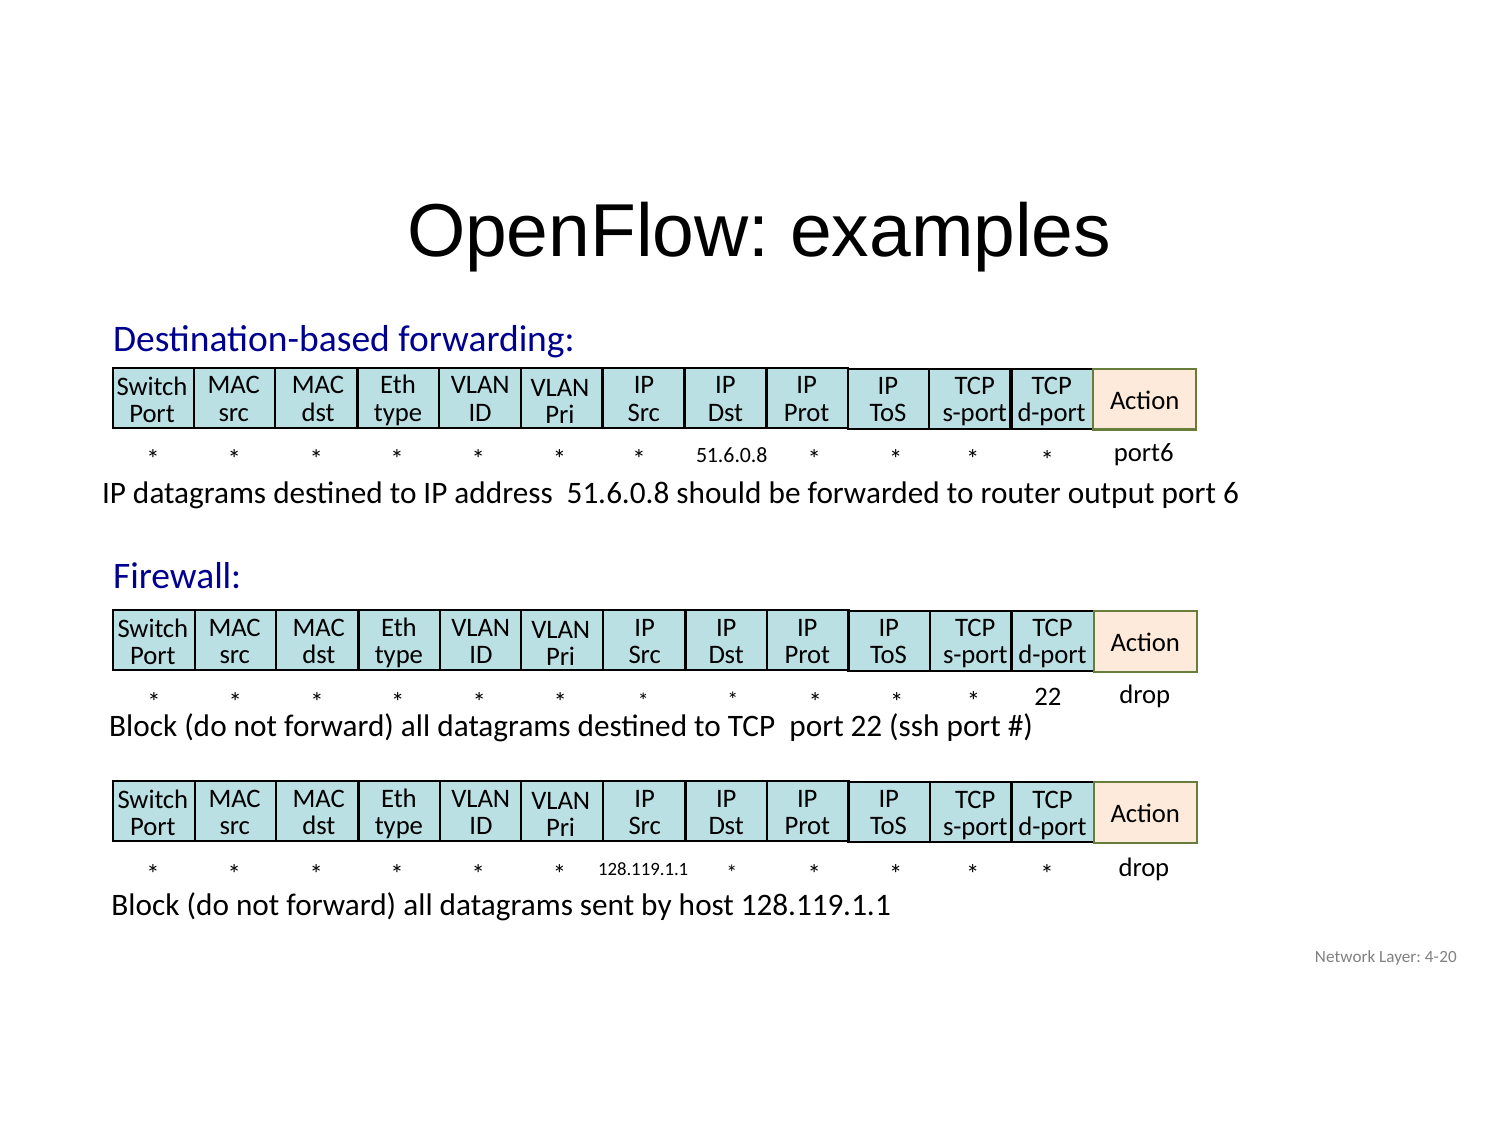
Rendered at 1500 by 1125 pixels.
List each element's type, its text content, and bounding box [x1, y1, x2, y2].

text_box Block (do not forward) all datagrams sent by host 128.119.1.1 [22, 883, 892, 922]
text_box IP datagrams destined to IP address 51.6.0.8 should be forwarded to router output port 6 [98, 471, 1248, 510]
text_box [112, 550, 1198, 721]
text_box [110, 313, 1197, 479]
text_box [112, 780, 1198, 893]
text_box Block (do not forward) all datagrams destined to TCP port 22 (ssh port #) [109, 726, 1067, 744]
slide_number Network Layer: 4-20 [1134, 933, 1472, 979]
title OpenFlow: examples [112, 171, 1407, 282]
